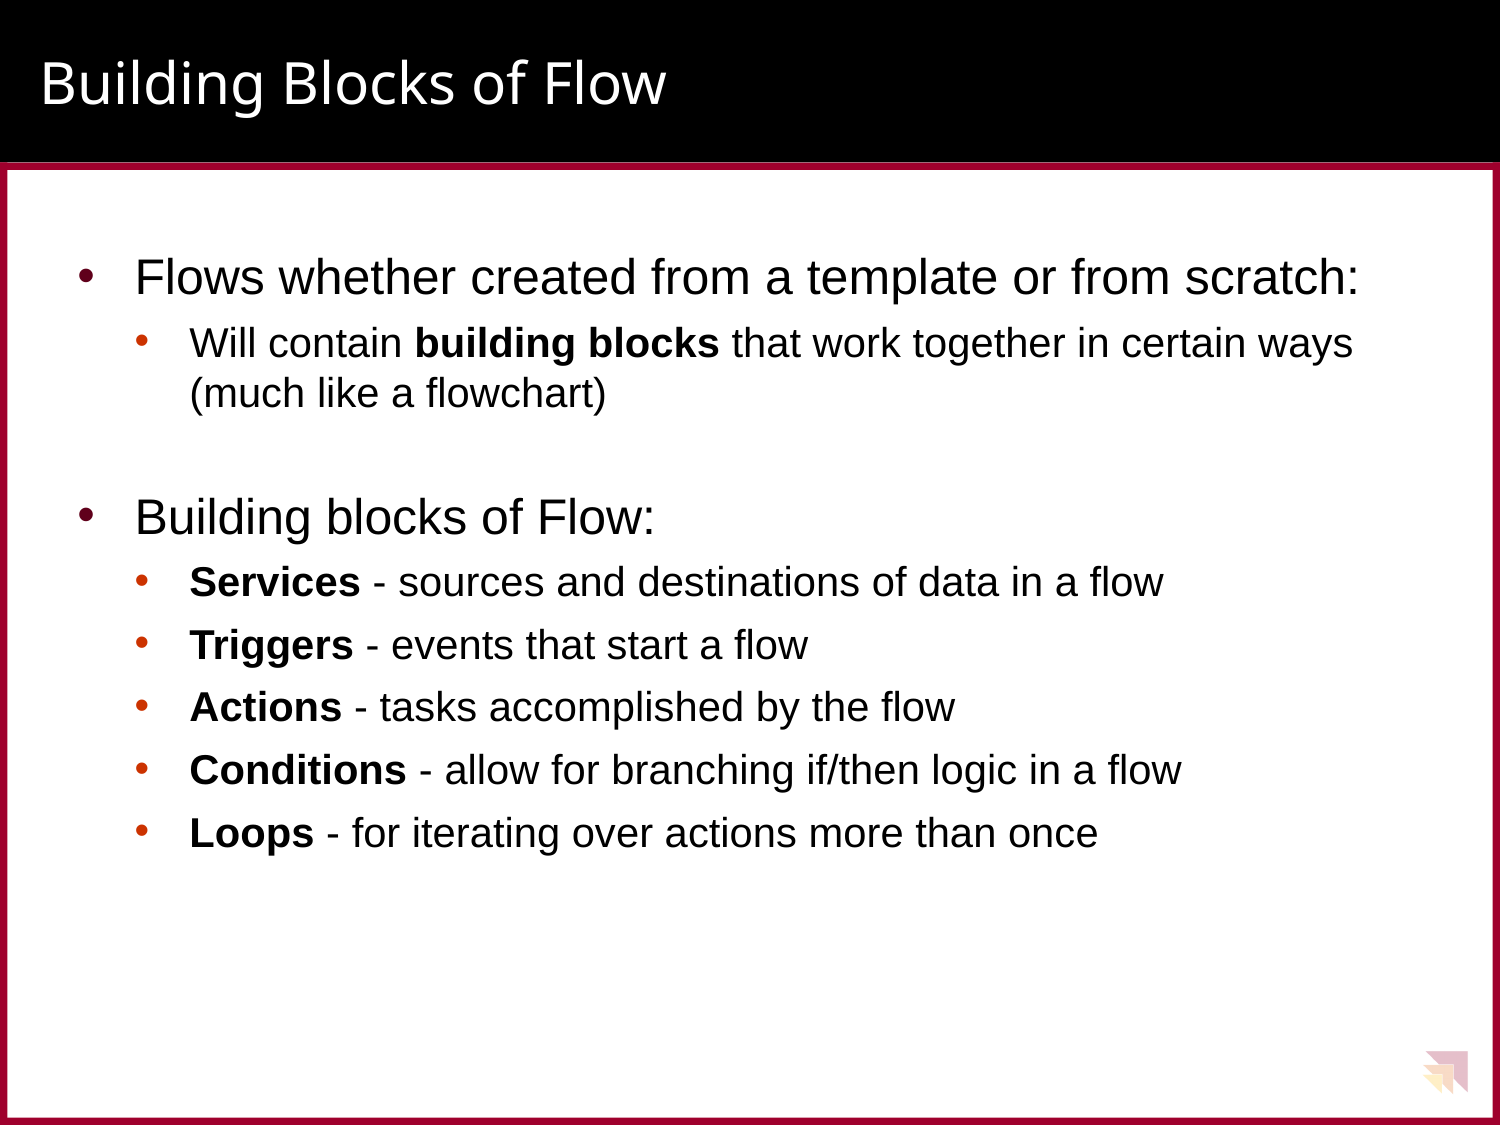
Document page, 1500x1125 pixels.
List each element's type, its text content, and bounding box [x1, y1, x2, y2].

title Building Blocks of Flow [24, 12, 1438, 150]
list Flows whether created from a template or from scratch: Will contain building blocks that work together in certain ways (much like a flowchart) Building blocks of Flow: Services - sources and destinations of data in a flow Triggers - events that start a flow Actions - tasks accomplished by the flow Conditions - allow for branching if/then logic in a flow Loops - for iterating over actions more than once [62, 237, 1438, 1088]
